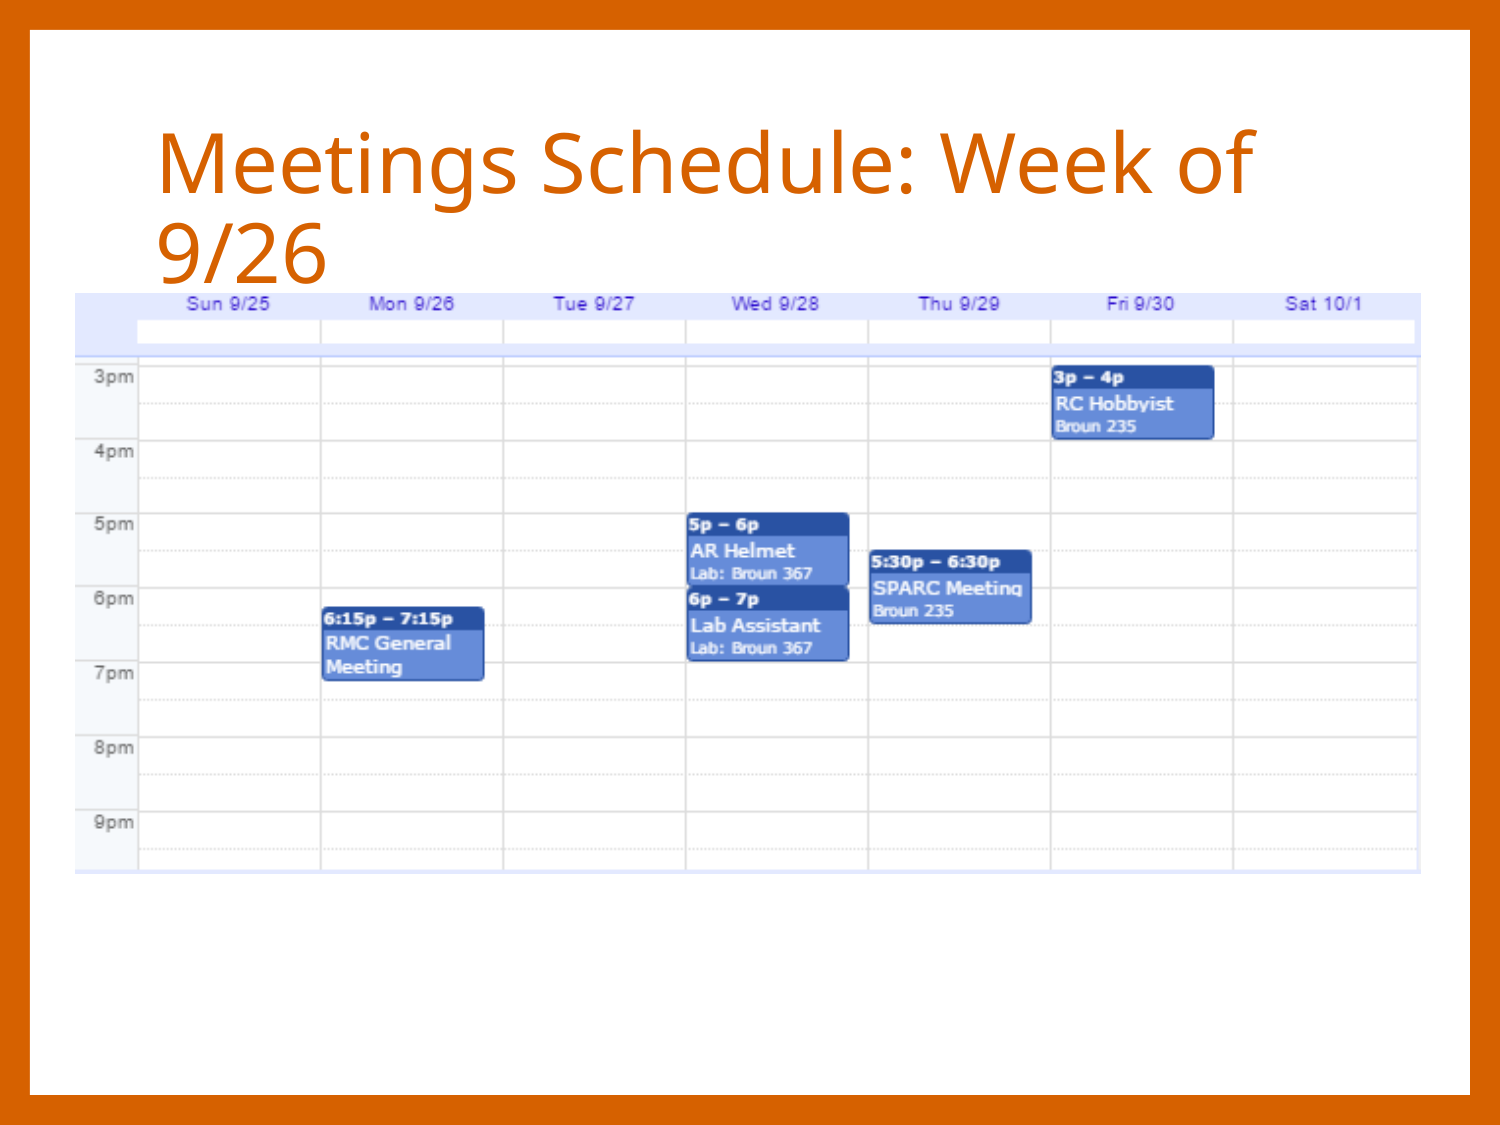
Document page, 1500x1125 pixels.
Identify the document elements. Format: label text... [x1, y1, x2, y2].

picture [75, 293, 1421, 875]
title Meetings Schedule: Week of 9/26 [140, 99, 1356, 291]
